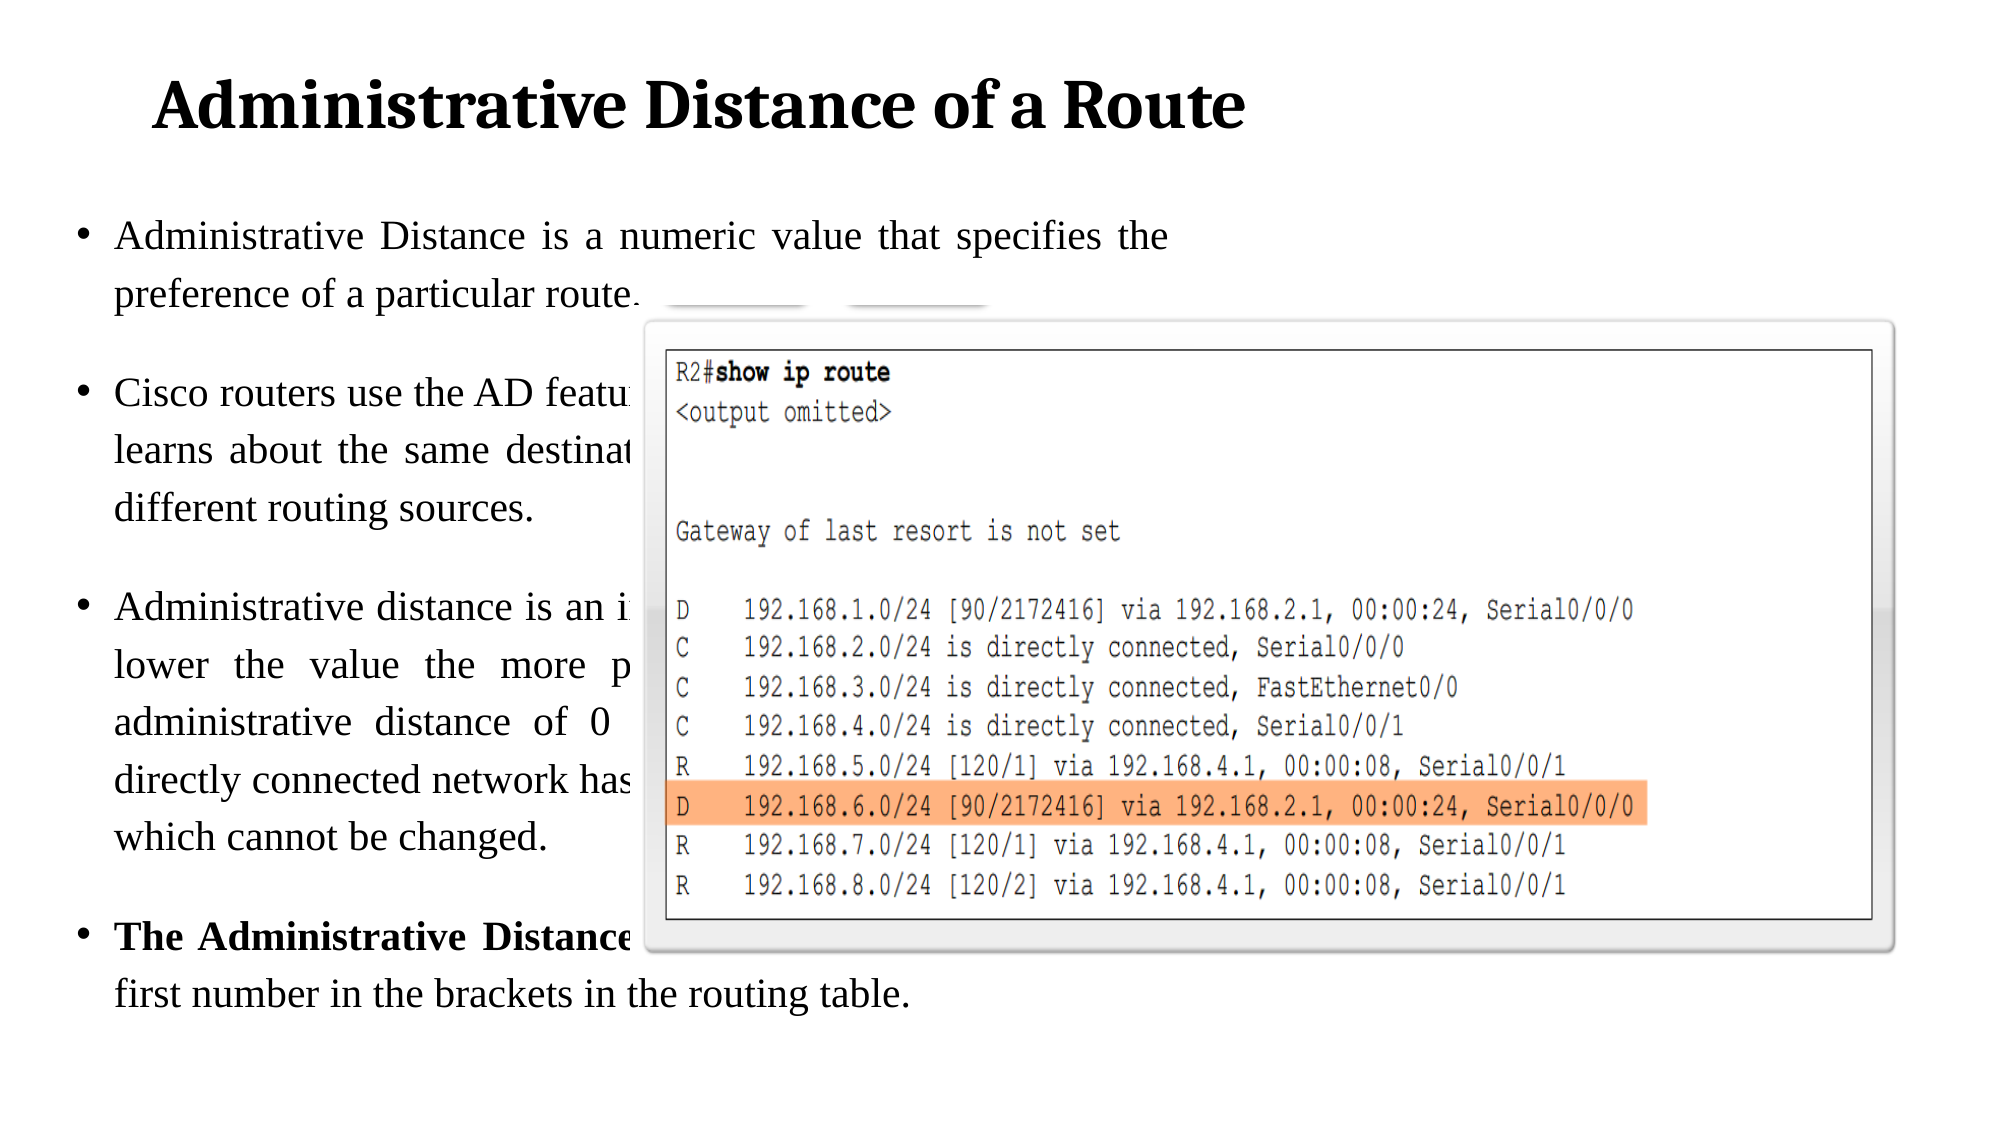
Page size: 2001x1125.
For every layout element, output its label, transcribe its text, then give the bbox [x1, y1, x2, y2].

picture [629, 305, 1903, 969]
list Administrative Distance is a numeric value that specifies the preference of a particular route. Cisco routers use the AD feature to select the best path when it learns about the same destination network from two or more different routing sources. Administrative distance is an integer value from 0 to 255. The lower the value the more preferred the route source. An administrative distance of 0 is the most preferred. Only a directly connected network has an administrative distance of 0, which cannot be changed. The Administrative Distance (AD) in a routing table is the first number in the brackets in the routing table. [61, 193, 1185, 1044]
title Administrative Distance of a Route [137, 59, 1863, 152]
